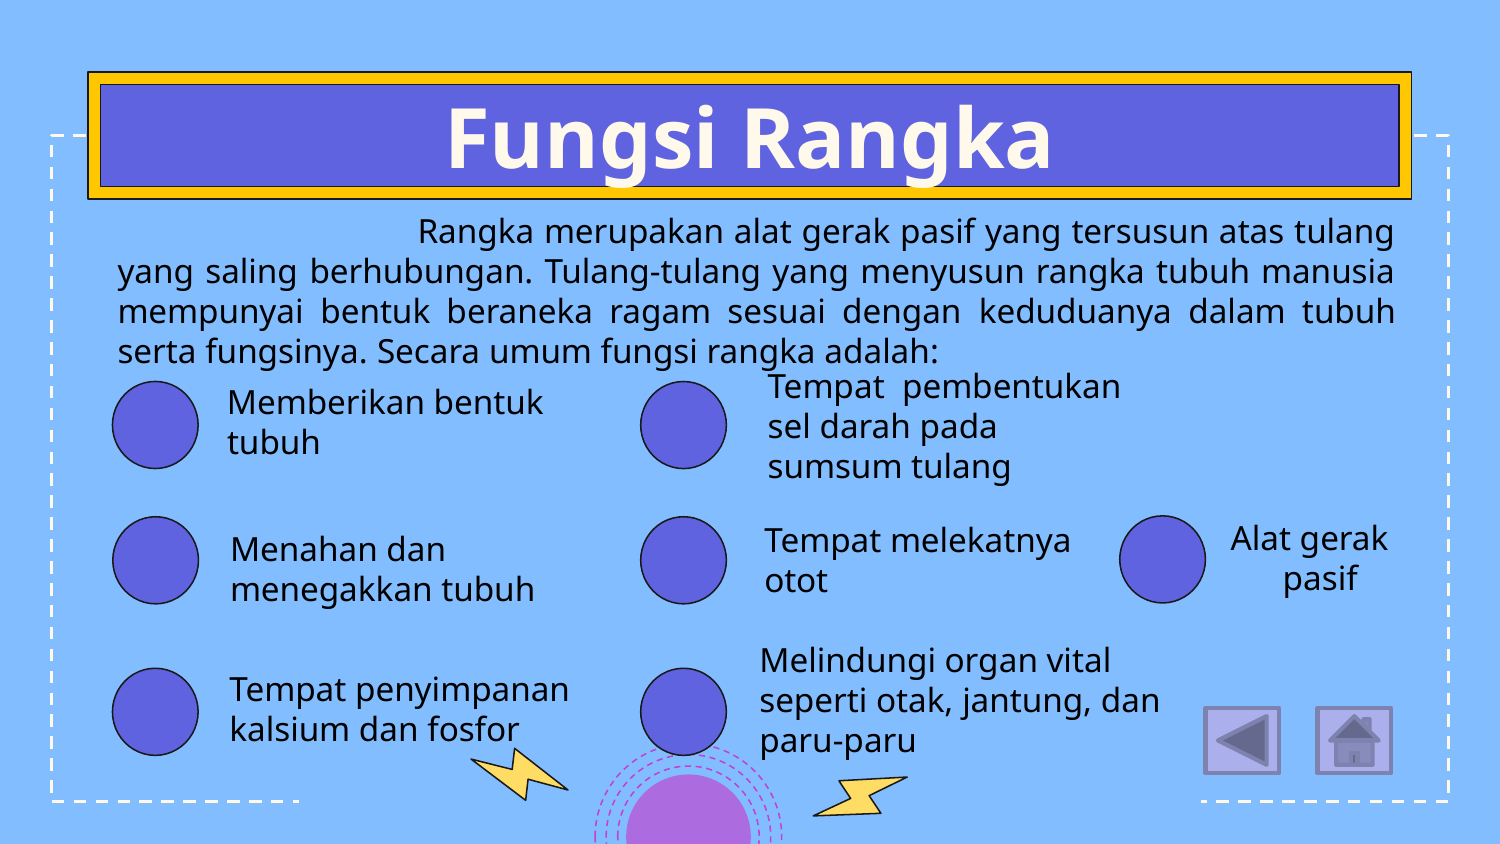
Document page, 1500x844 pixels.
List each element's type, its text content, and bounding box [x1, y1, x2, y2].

text_box [797, 465, 801, 477]
text_box [112, 381, 199, 469]
text_box [1203, 706, 1281, 775]
text_box Tempat penyimpanan kalsium dan fosfor [199, 668, 606, 748]
text_box Tempat pembentukan sel darah pada sumsum tulang [738, 385, 1145, 465]
text_box [112, 516, 199, 604]
text_box Menahan dan menegakkan tubuh [200, 528, 607, 609]
text_box [1200, 598, 1449, 802]
text_box [859, 647, 863, 659]
text_box Tempat melekatnya otot [749, 519, 1088, 600]
text_box [1119, 515, 1192, 603]
subtitle Memberikan bentuk tubuh [197, 381, 604, 461]
text_box [112, 668, 199, 756]
text_box [1282, 135, 1449, 517]
text_box [51, 135, 300, 802]
text_box [779, 649, 786, 659]
text_box [1315, 706, 1393, 775]
text_box Melindungi organ vital seperti otak, jantung, dan paru-paru [744, 659, 1183, 740]
text_box [640, 668, 727, 756]
text_box Alat gerak pasif [1192, 517, 1462, 598]
subtitle Rangka merupakan alat gerak pasif yang tersusun atas tulang yang saling berhubungan. Tulang-tulang yang menyusun rangka tubuh manusia mempunyai bentuk beraneka ragam sesuai dengan keduduanya dalam tubuh serta fungsinya. Secara umum fungsi rangka adalah: [100, 201, 1412, 380]
text_box [100, 84, 1400, 187]
text_box [88, 71, 1412, 199]
title Fungsi Rangka [118, 88, 1382, 183]
text_box [640, 381, 727, 469]
text_box [763, 649, 770, 659]
text_box [640, 516, 727, 604]
